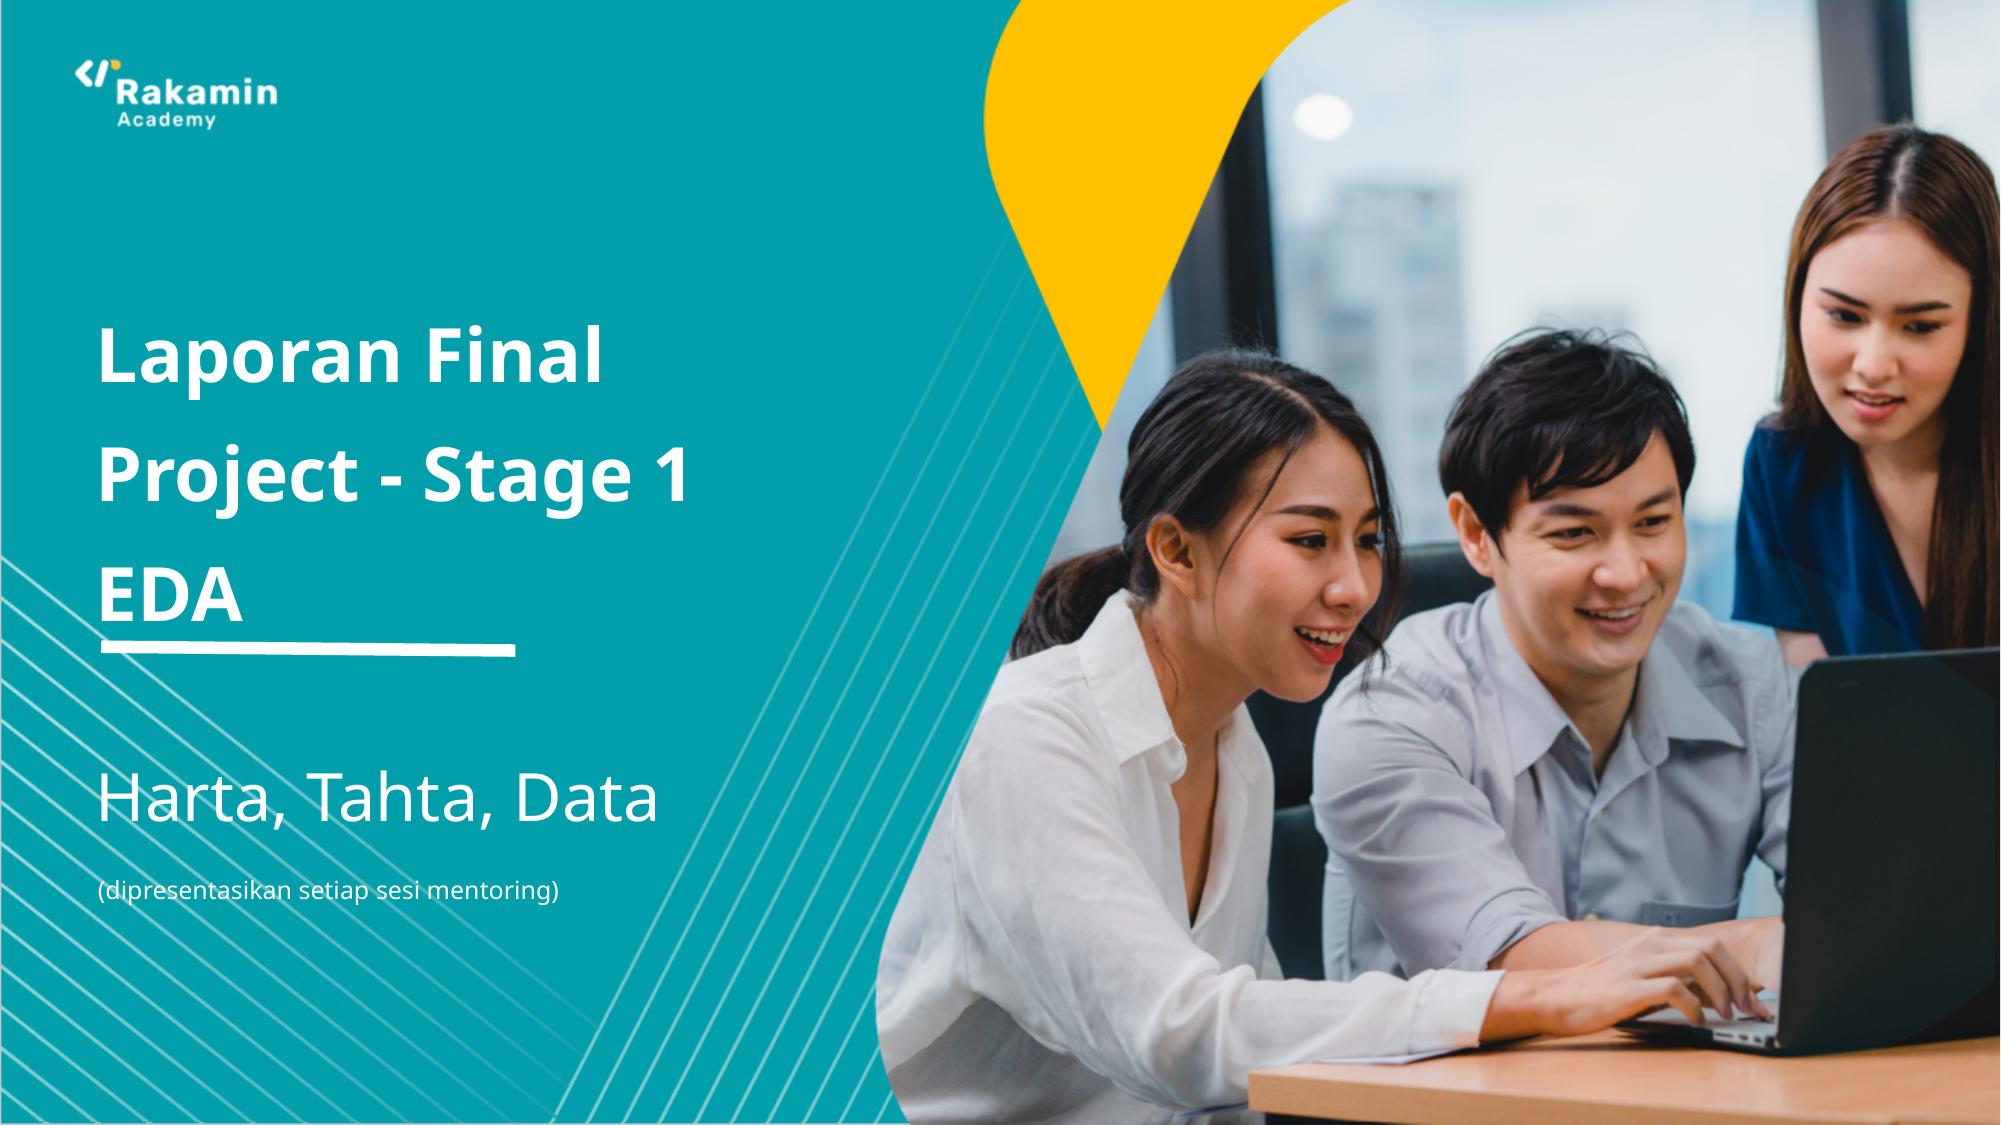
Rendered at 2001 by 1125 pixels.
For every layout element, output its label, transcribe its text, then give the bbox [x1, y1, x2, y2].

text_box (dipresentasikan setiap sesi mentoring) [82, 866, 612, 913]
text_box Laporan Final Project - Stage 1 EDA [80, 270, 846, 645]
picture [0, 0, 2001, 1125]
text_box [101, 646, 516, 651]
text_box Harta, Tahta, Data [80, 746, 716, 842]
